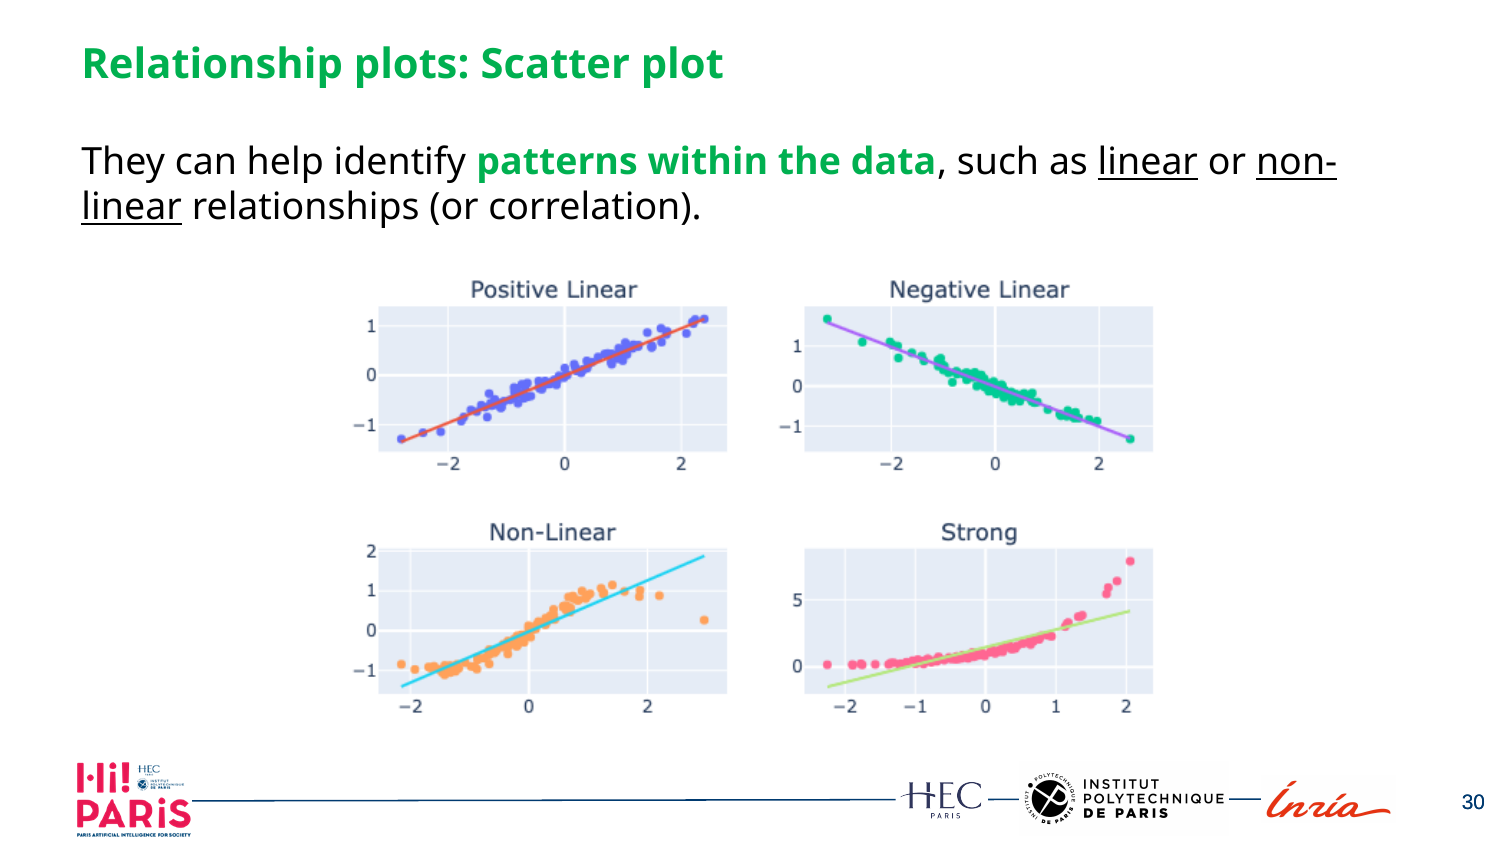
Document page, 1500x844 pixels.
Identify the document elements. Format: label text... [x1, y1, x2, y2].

picture [75, 760, 192, 838]
text_box They can help identify patterns within the data, such as linear or non-linear relationships (or correlation). [66, 129, 1417, 235]
picture [1261, 775, 1396, 823]
picture [336, 256, 1191, 735]
picture [1019, 761, 1229, 836]
title Relationship plots: Scatter plot [66, 14, 1417, 109]
picture [895, 775, 988, 823]
